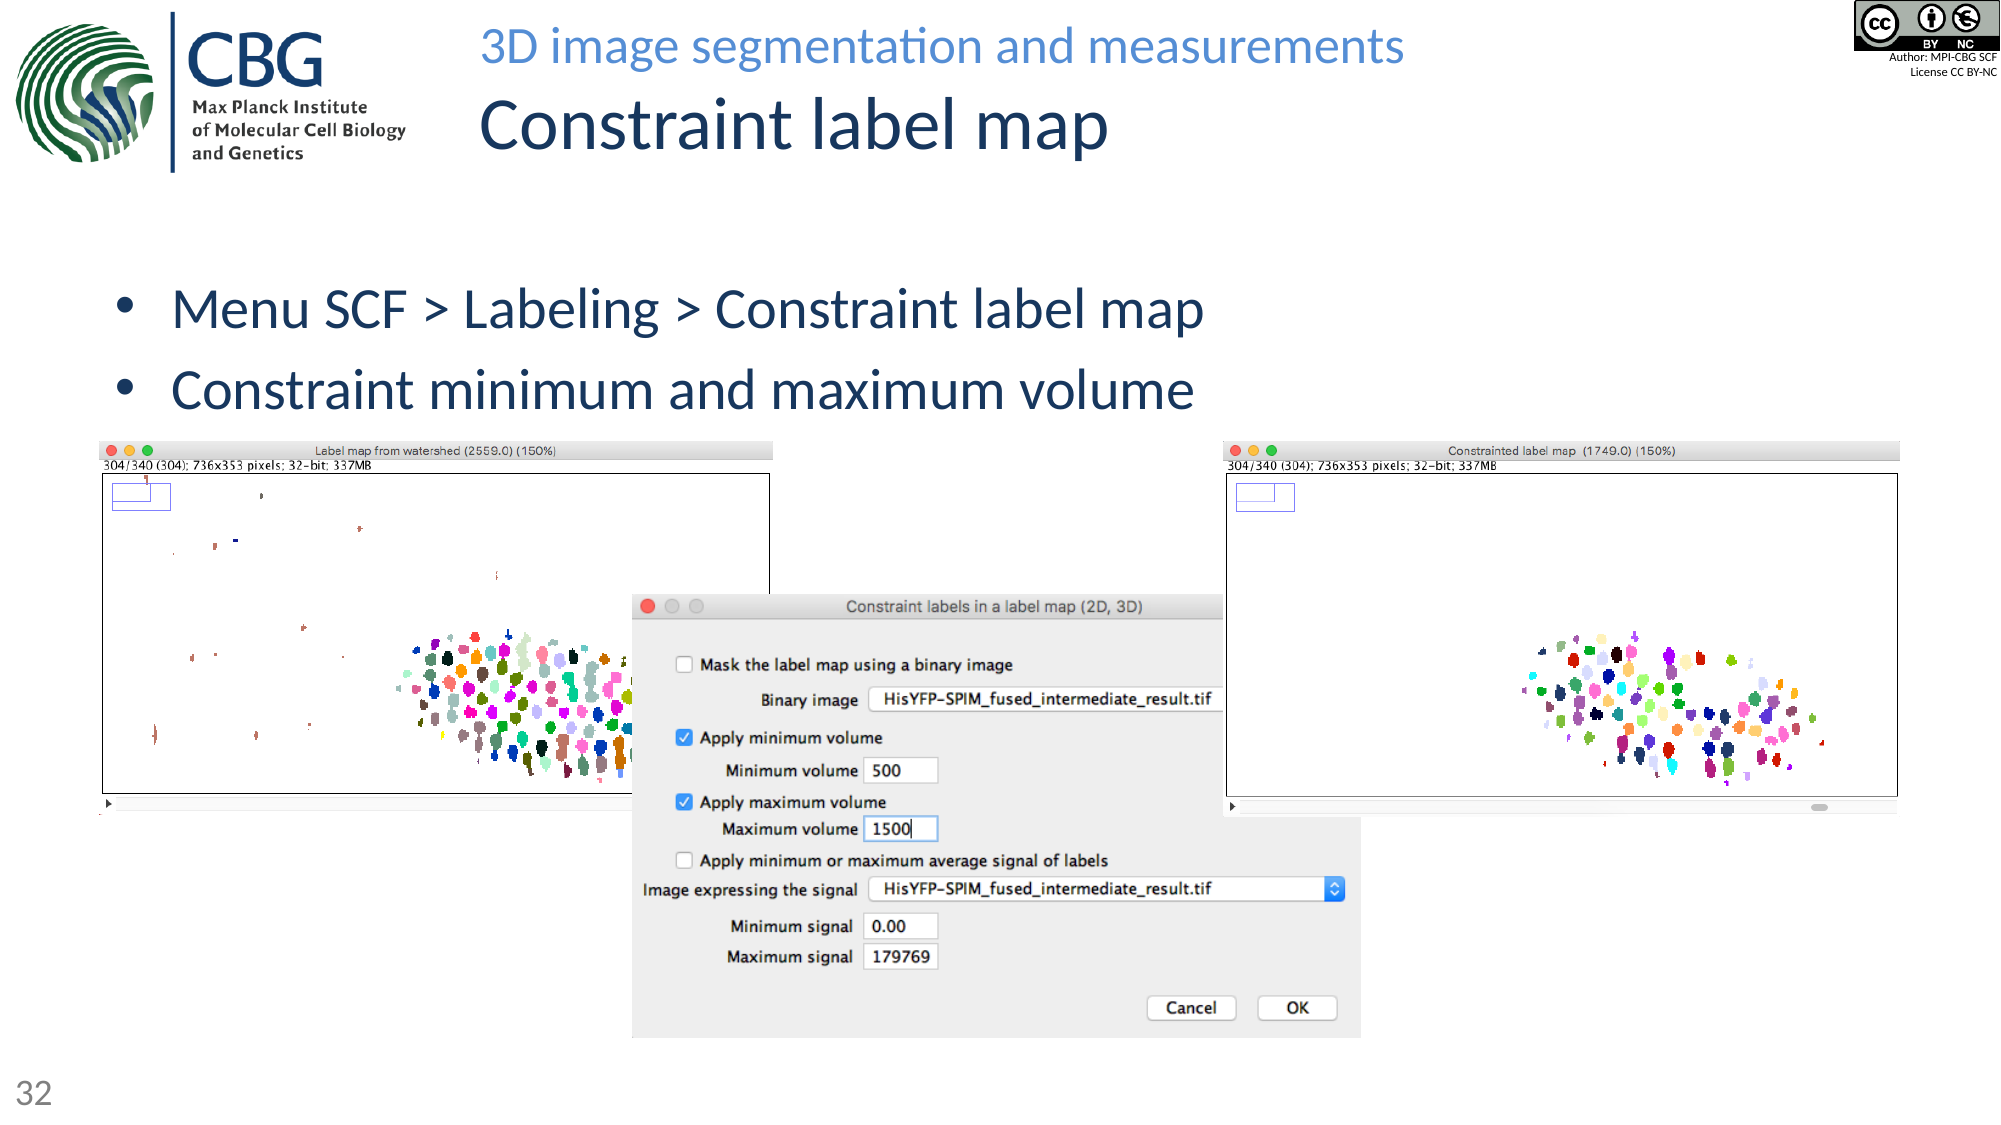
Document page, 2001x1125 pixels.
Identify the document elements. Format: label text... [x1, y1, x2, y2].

title Constraint label map [464, 65, 1900, 173]
list 3D image segmentation and measurements [464, 3, 1898, 82]
picture [1854, 0, 2000, 51]
list Menu SCF > Labeling > Constraint label map Constraint minimum and maximum volume [99, 262, 1900, 442]
picture [99, 440, 1901, 1039]
picture [15, 11, 406, 173]
